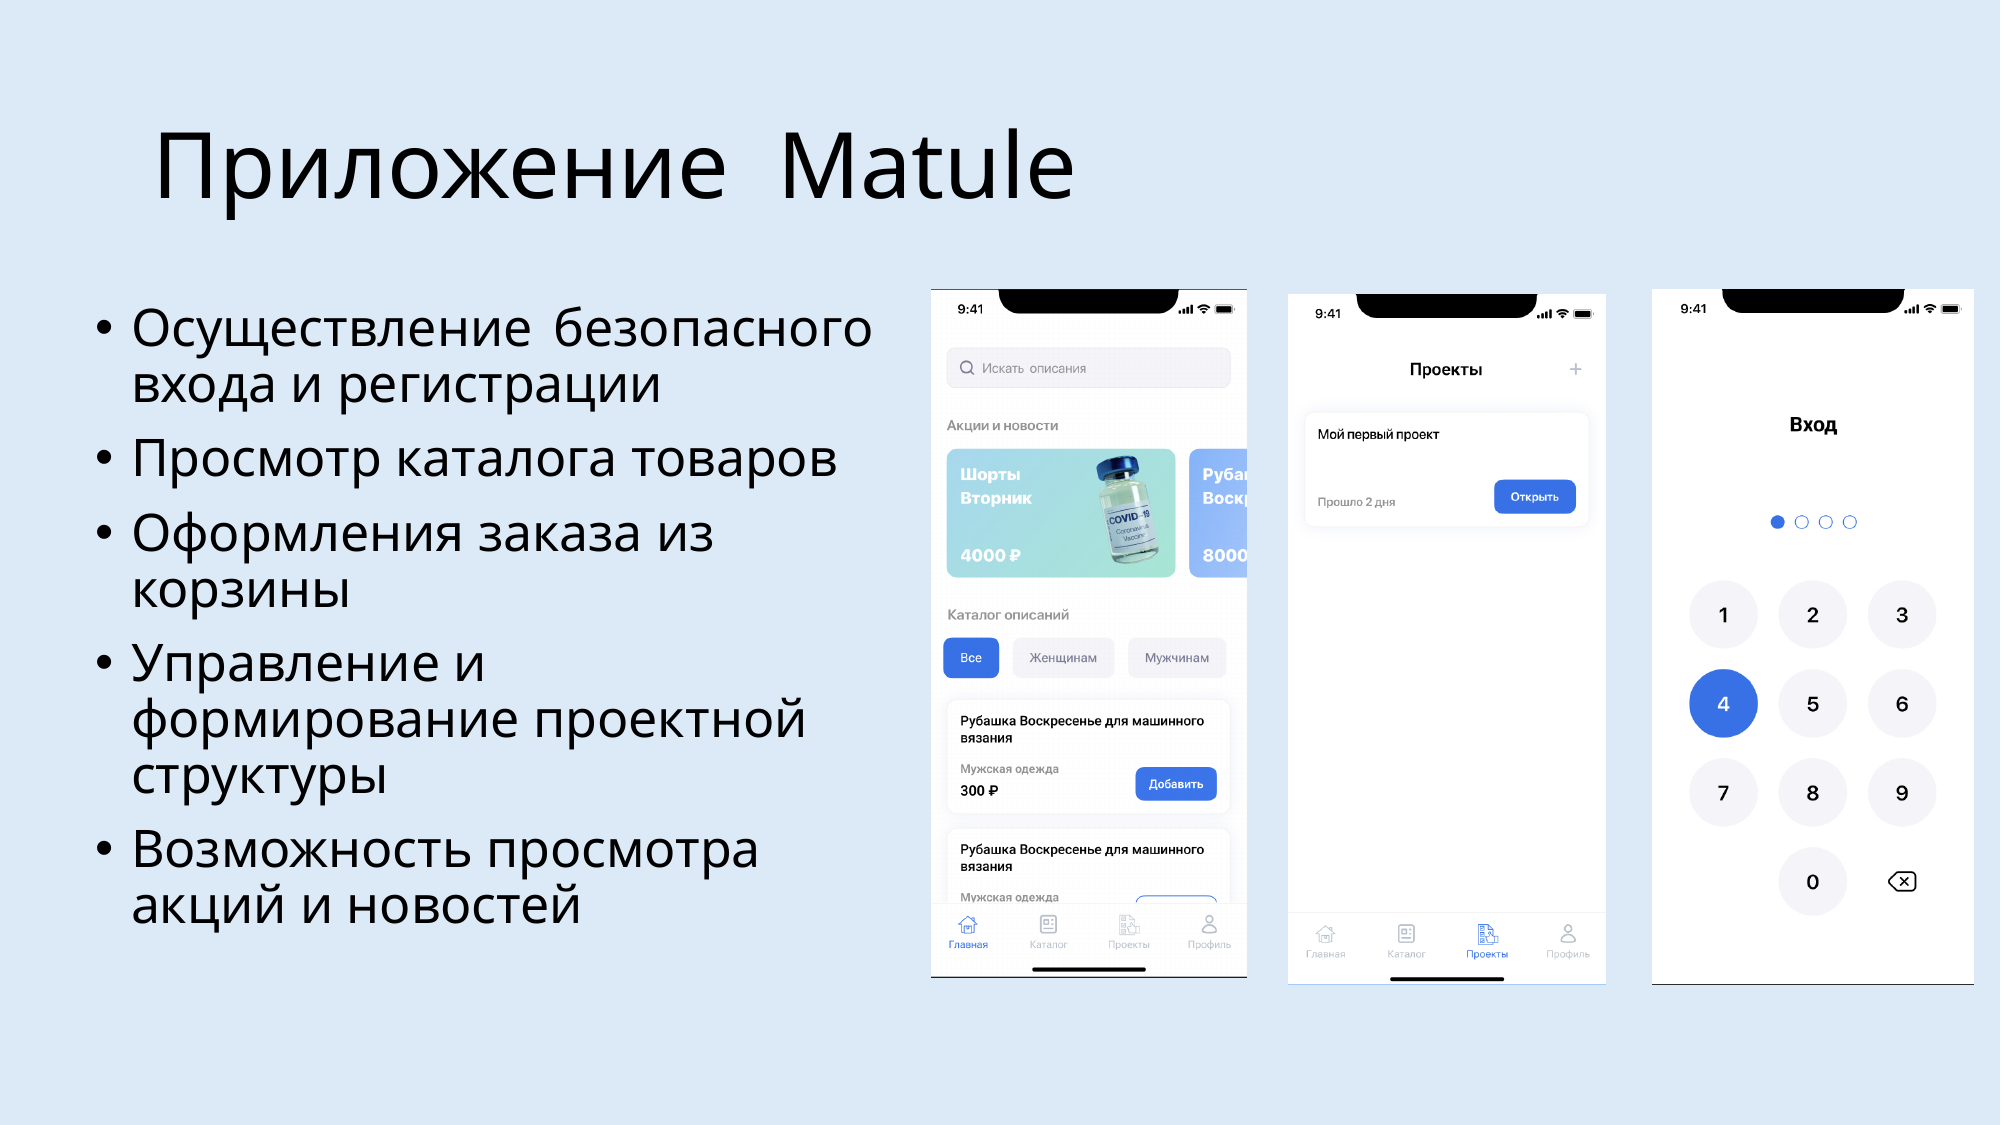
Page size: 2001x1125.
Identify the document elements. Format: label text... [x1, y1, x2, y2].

title Приложение Matule [137, 59, 1863, 278]
picture [1652, 288, 1974, 986]
picture [1288, 293, 1607, 986]
list Осуществление безопасного входа и регистрации Просмотр каталога товаров Оформления заказа из корзины Управление и формирование проектной структуры Возможность просмотра акций и новостей [80, 294, 890, 962]
picture [930, 288, 1247, 978]
